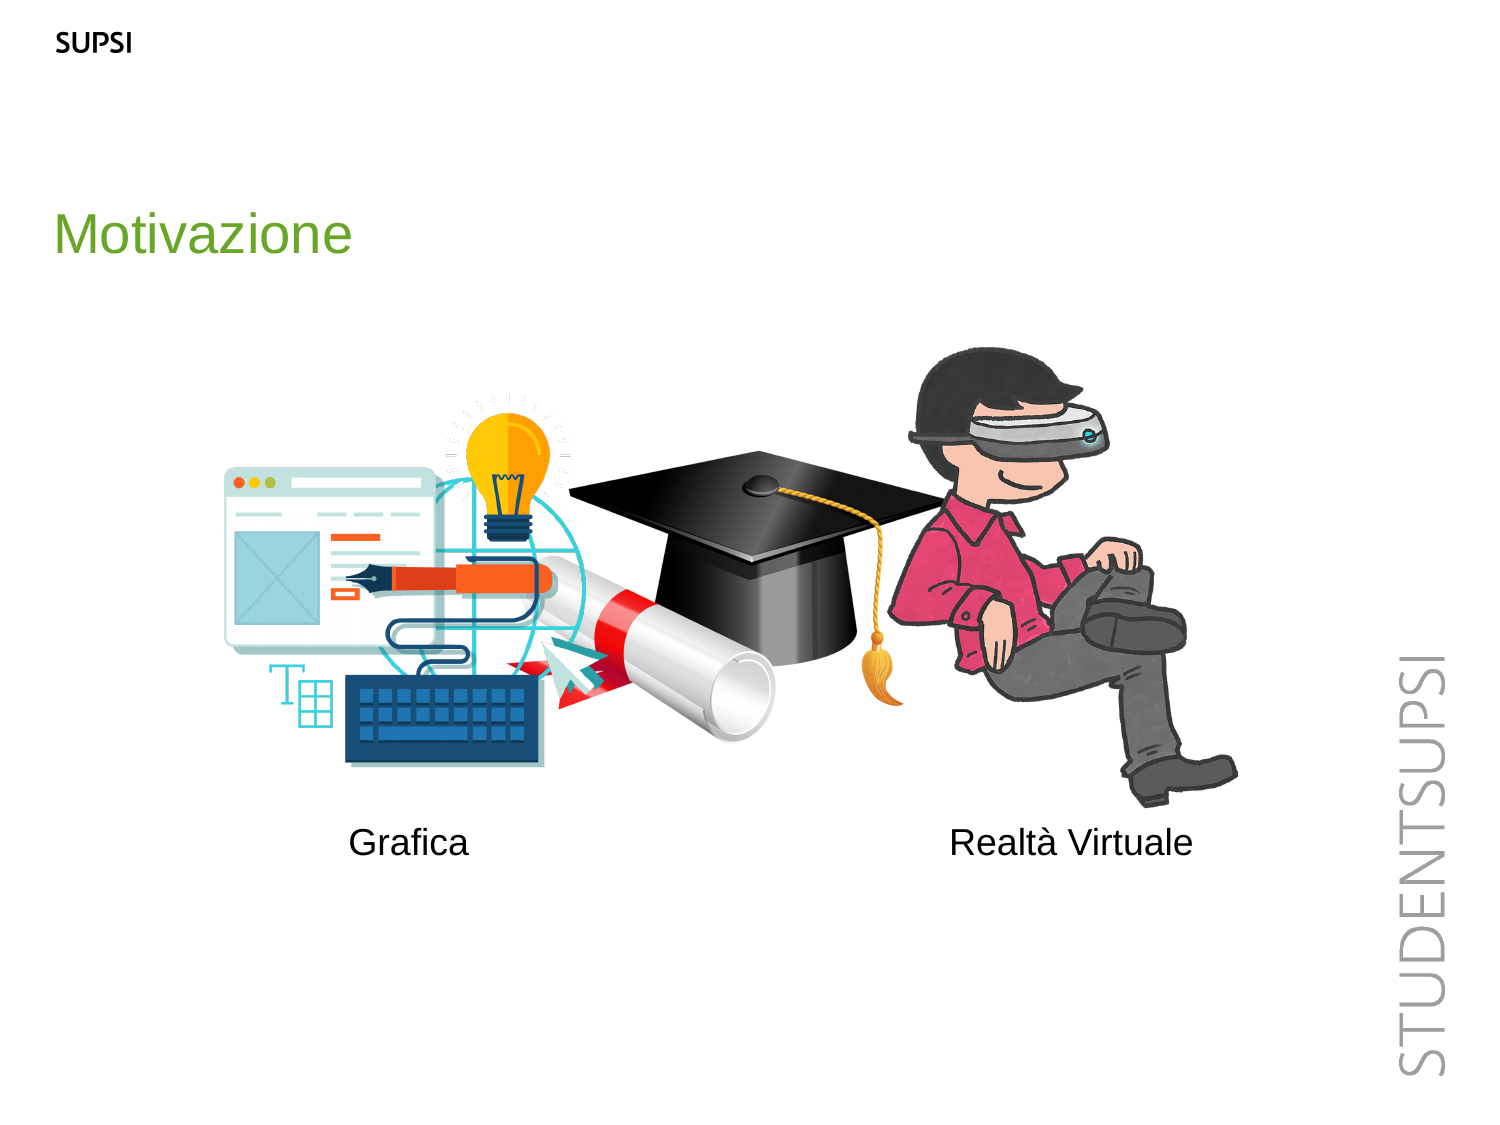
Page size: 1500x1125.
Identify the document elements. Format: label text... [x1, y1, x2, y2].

text_box Grafica [333, 841, 505, 871]
picture [159, 340, 1248, 832]
picture [1399, 657, 1445, 1076]
text_box Realtà Virtuale [934, 819, 1230, 871]
picture [56, 30, 134, 53]
list Motivazione [53, 197, 1341, 350]
